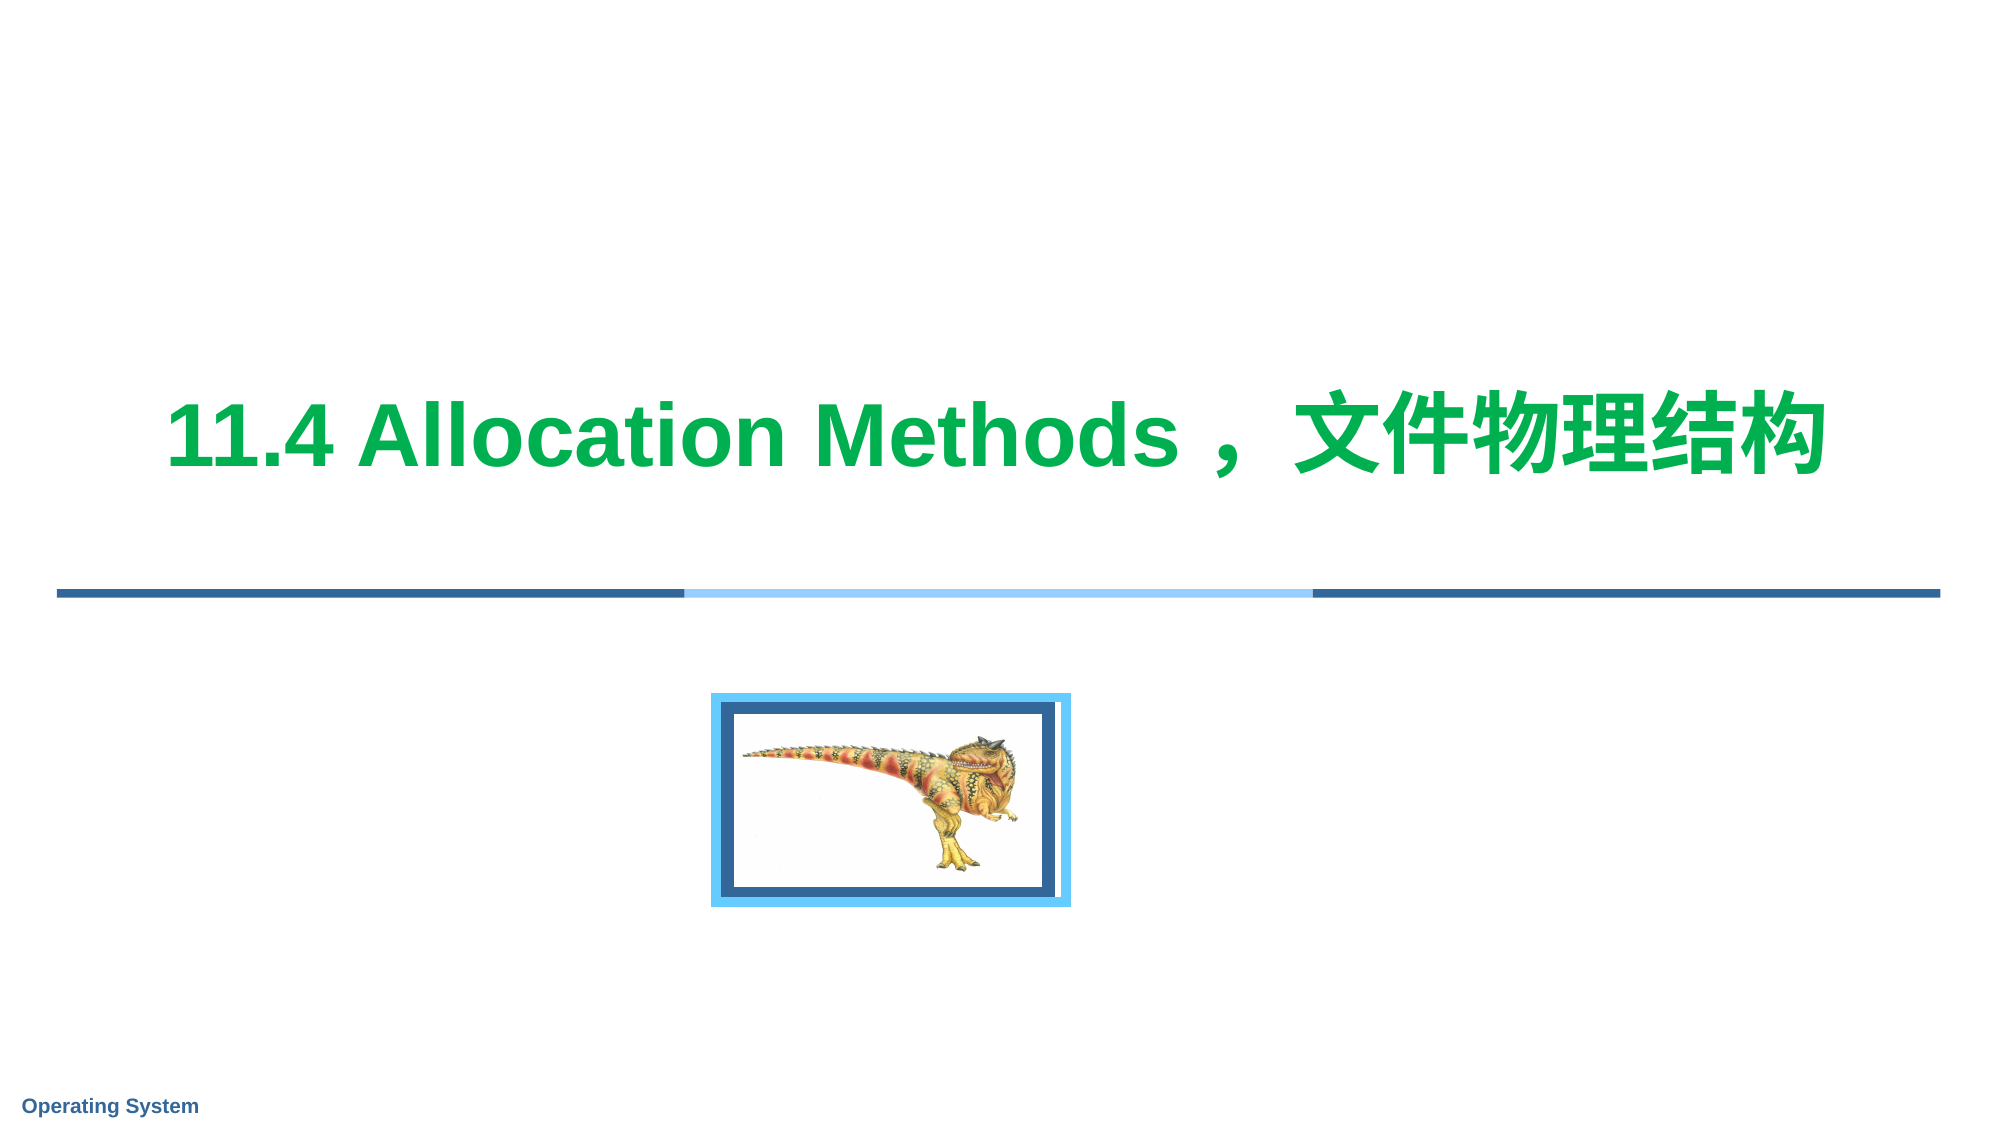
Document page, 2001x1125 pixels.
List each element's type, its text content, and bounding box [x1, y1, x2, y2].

picture [734, 714, 1042, 887]
title 11.4 Allocation Methods，文件物理结构 [147, 143, 1848, 493]
